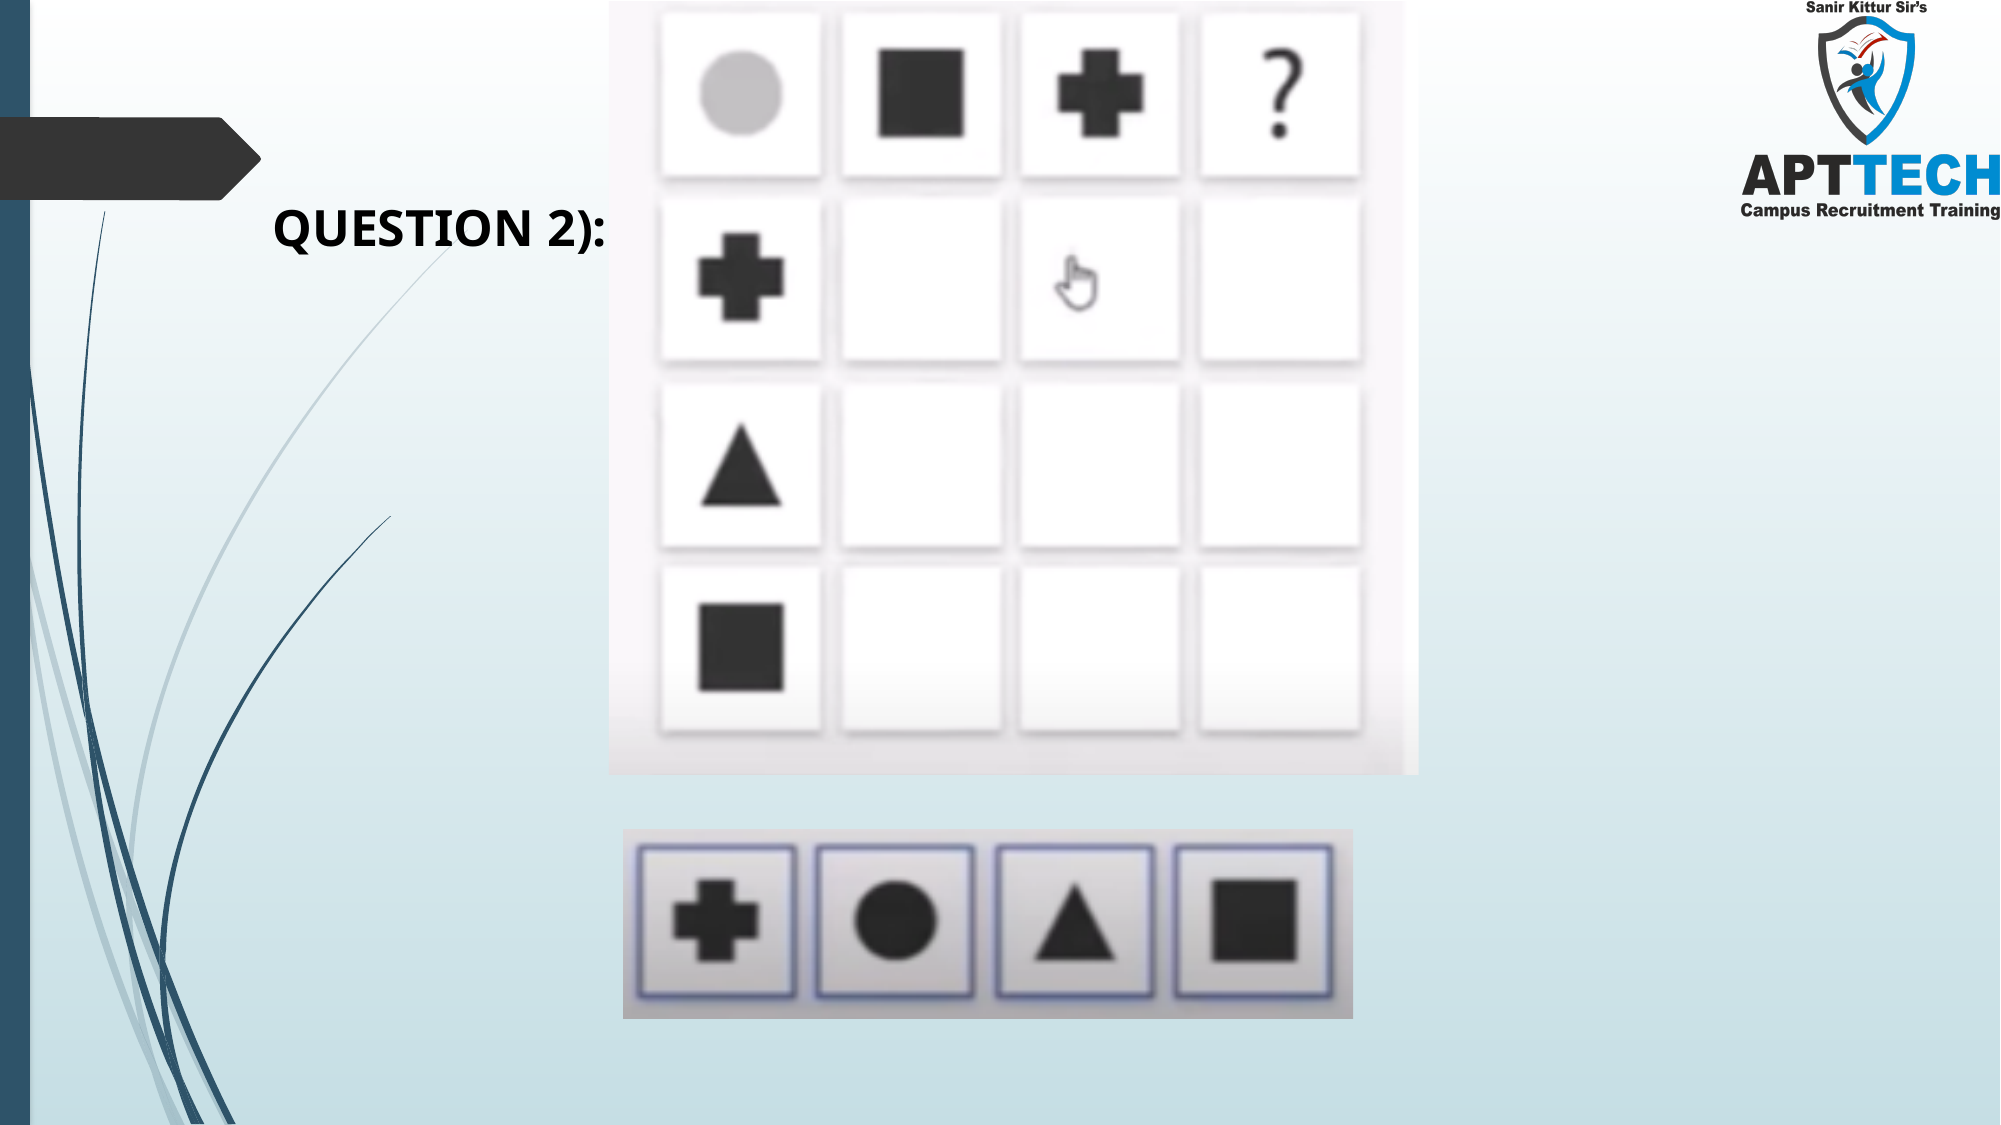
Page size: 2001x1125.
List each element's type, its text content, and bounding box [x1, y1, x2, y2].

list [608, 1, 1419, 775]
picture [605, 828, 1354, 1019]
text_box QUESTION 2): [257, 189, 603, 264]
picture [1740, 1, 2000, 220]
